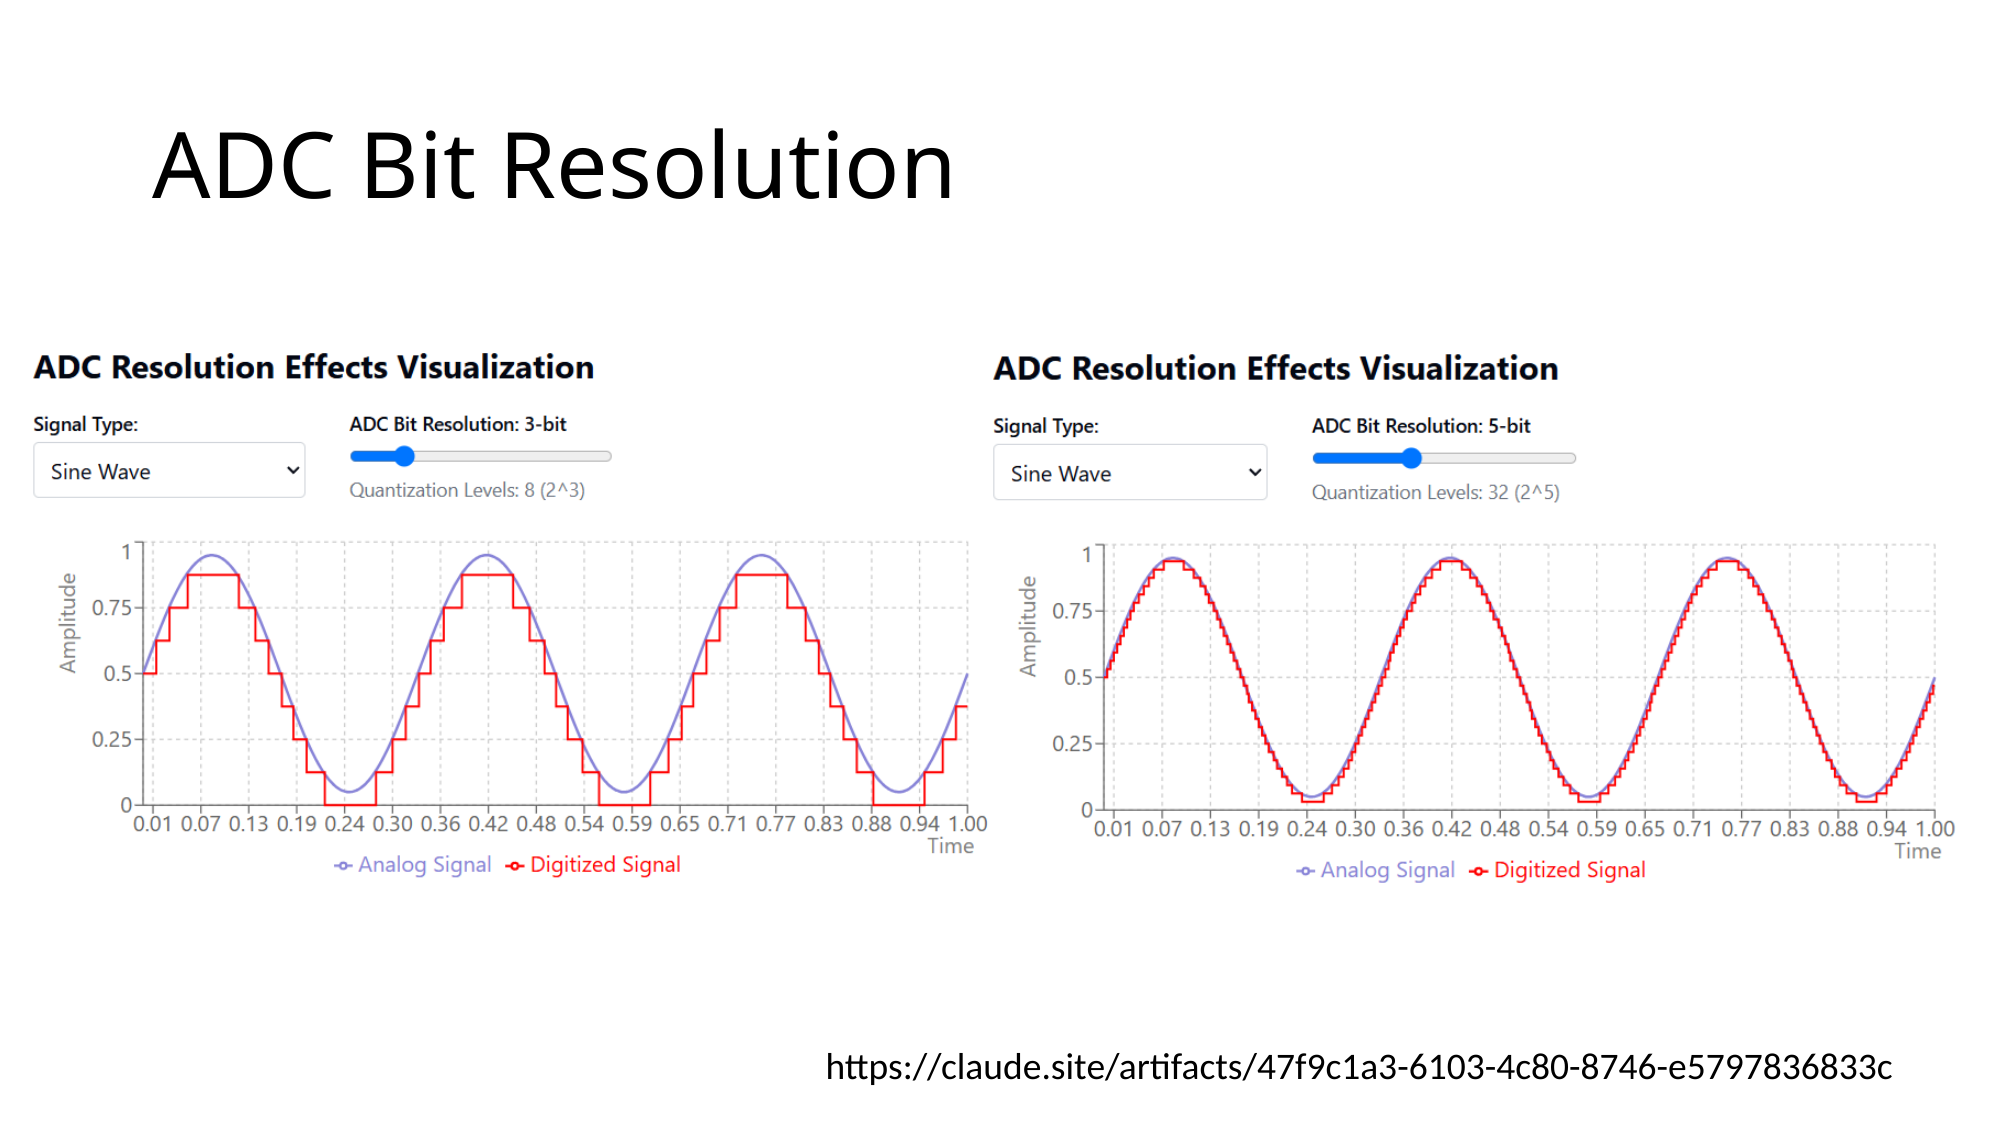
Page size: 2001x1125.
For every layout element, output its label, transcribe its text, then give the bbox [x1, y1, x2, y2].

text_box https://claude.site/artifacts/47f9c1a3-6103-4c80-8746-e5797836833c [810, 1034, 1970, 1095]
picture [29, 351, 1970, 885]
title ADC Bit Resolution [137, 59, 1863, 278]
